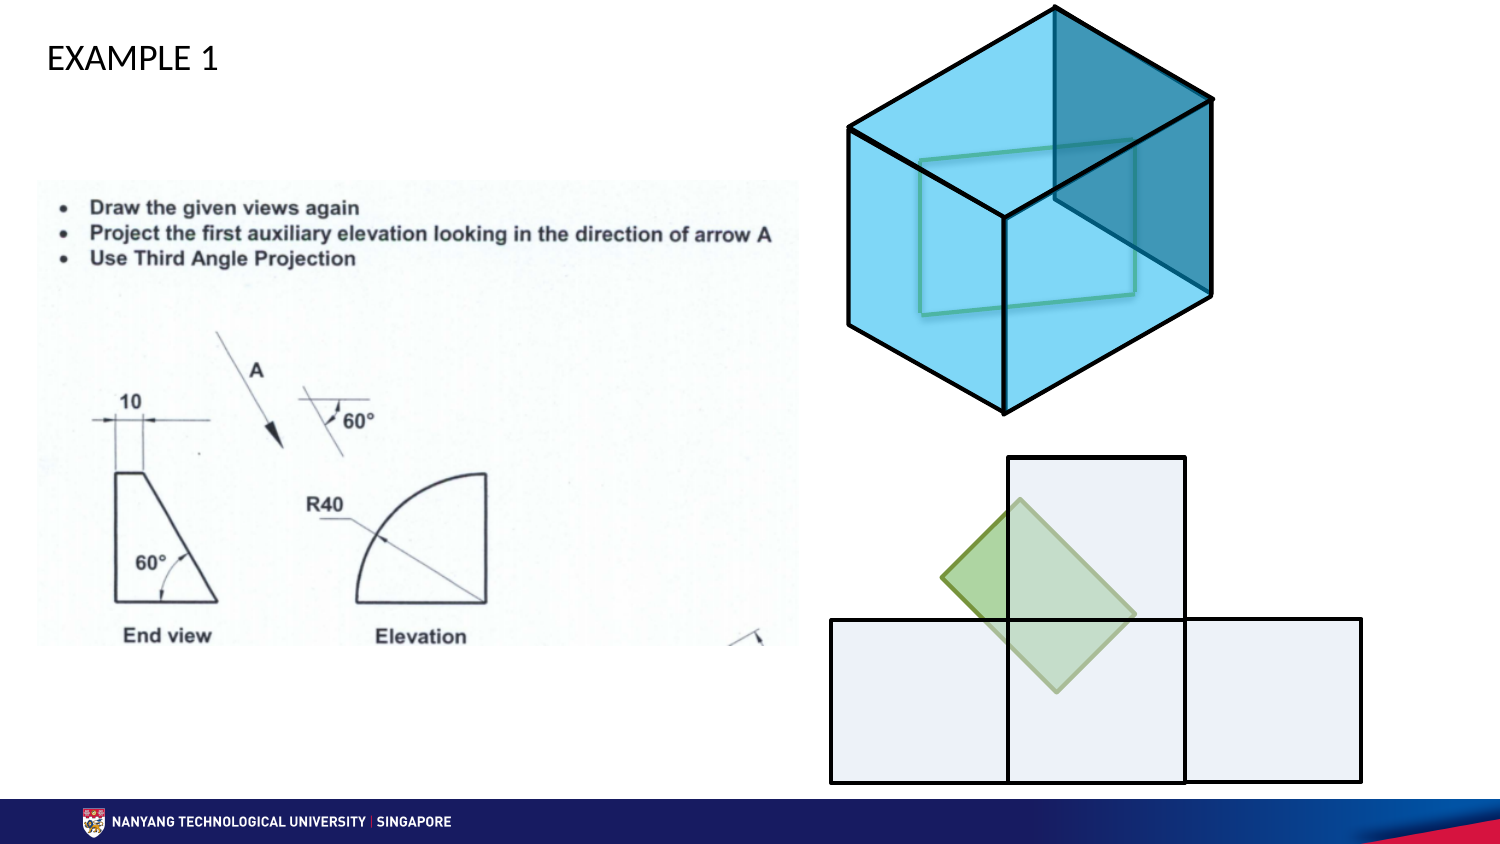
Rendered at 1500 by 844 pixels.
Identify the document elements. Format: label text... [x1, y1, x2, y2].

text_box [1006, 618, 1187, 785]
text_box EXAMPLE 1 [32, 25, 359, 86]
text_box [1001, 97, 1214, 417]
text_box [1183, 617, 1363, 784]
text_box [939, 510, 1006, 618]
text_box [1006, 455, 1187, 618]
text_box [918, 139, 1136, 316]
text_box [829, 618, 1006, 785]
text_box [846, 5, 1216, 167]
picture [0, 799, 1500, 844]
picture [36, 180, 800, 646]
text_box [846, 129, 1001, 414]
